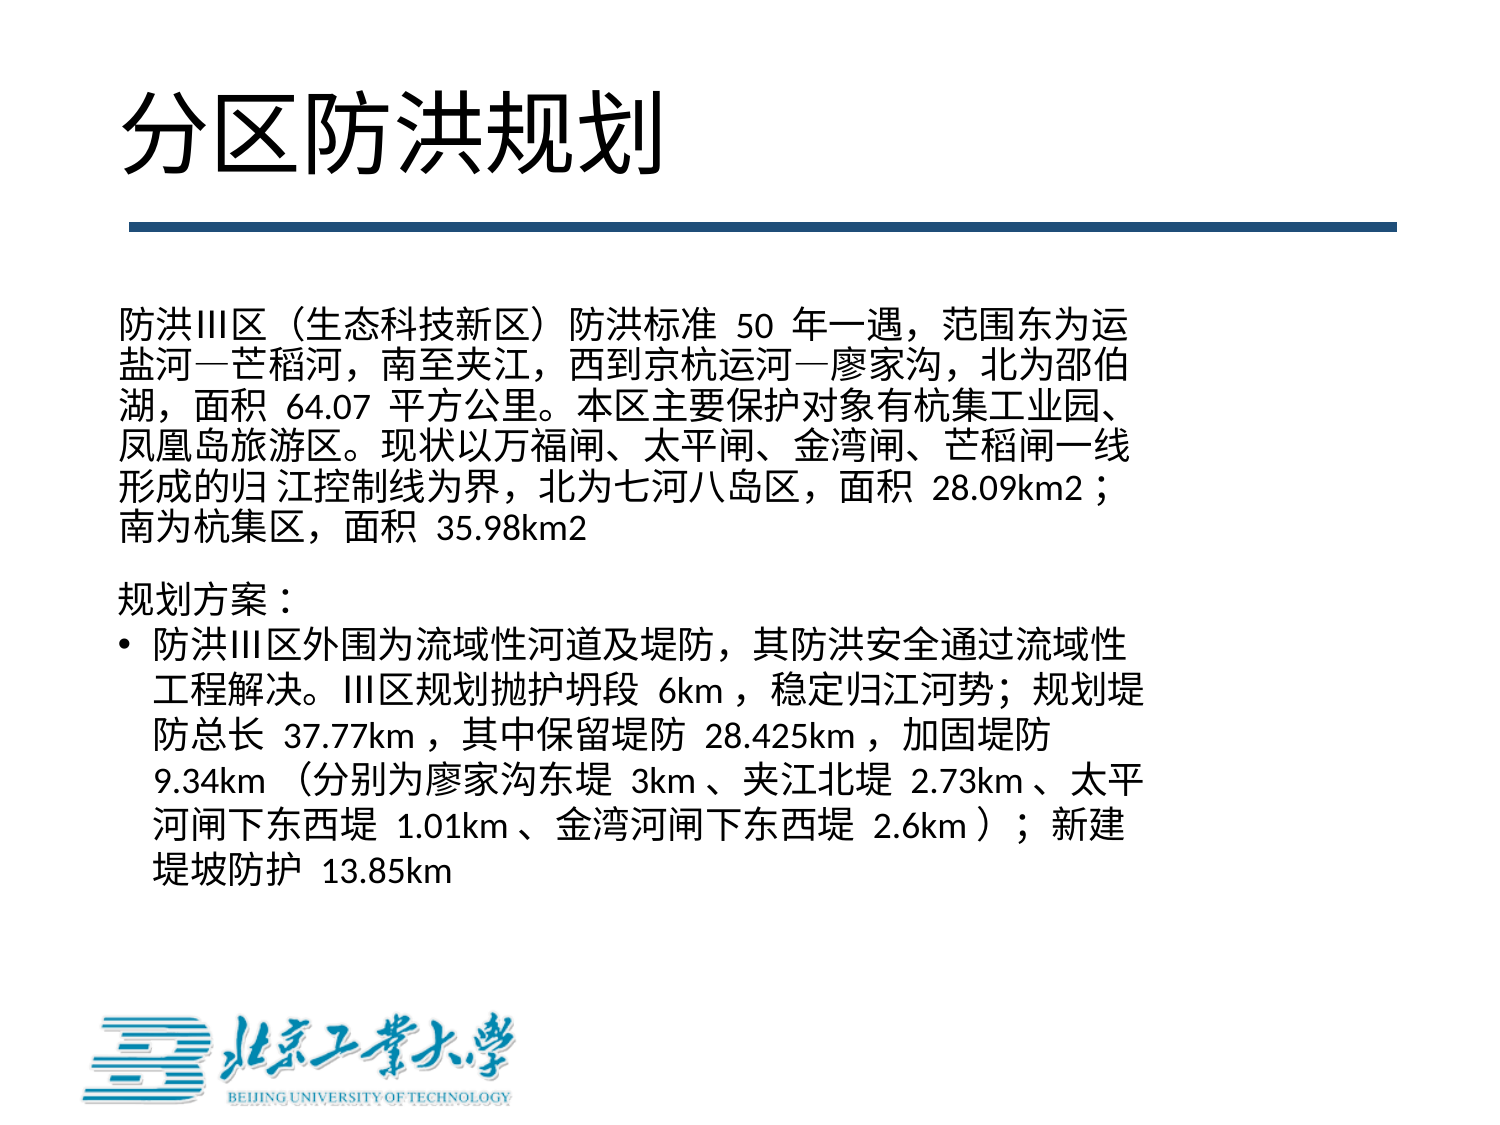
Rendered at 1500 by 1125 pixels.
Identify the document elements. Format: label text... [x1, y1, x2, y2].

picture [67, 1001, 561, 1125]
title 分区防洪规划 [103, 59, 1397, 216]
list 防洪Ⅲ区（生态科技新区）防洪标准 50 年一遇，范围东为运盐河—芒稻河，南至夹江，西到京杭运河—廖家沟，北为邵伯湖，面积 64.07 平方公里。本区主要保护对象有杭集工业园、凤凰岛旅游区。现状以万福闸、太平闸、金湾闸、芒稻闸一线形成的归 江控制线为界，北为七河八岛区，面积 28.09km2；南为杭集区，面积 35.98km2 [103, 298, 1161, 503]
text_box 规划方案 ： 防洪Ⅲ区外围为流域性河道及堤防，其防洪安全通过流域性工程解决。Ⅲ区规划抛护坍段 6km，稳定归江河势；规划堤防总长 37.77km，其中保留堤防 28.425km，加固堤防 9.34km（分别为廖家沟东堤 3km、夹江北堤 2.73km、太平河闸下东西堤 1.01km、金湾河闸下东西堤 2.6km）；新建堤坡防护 13.85km [103, 568, 1161, 899]
